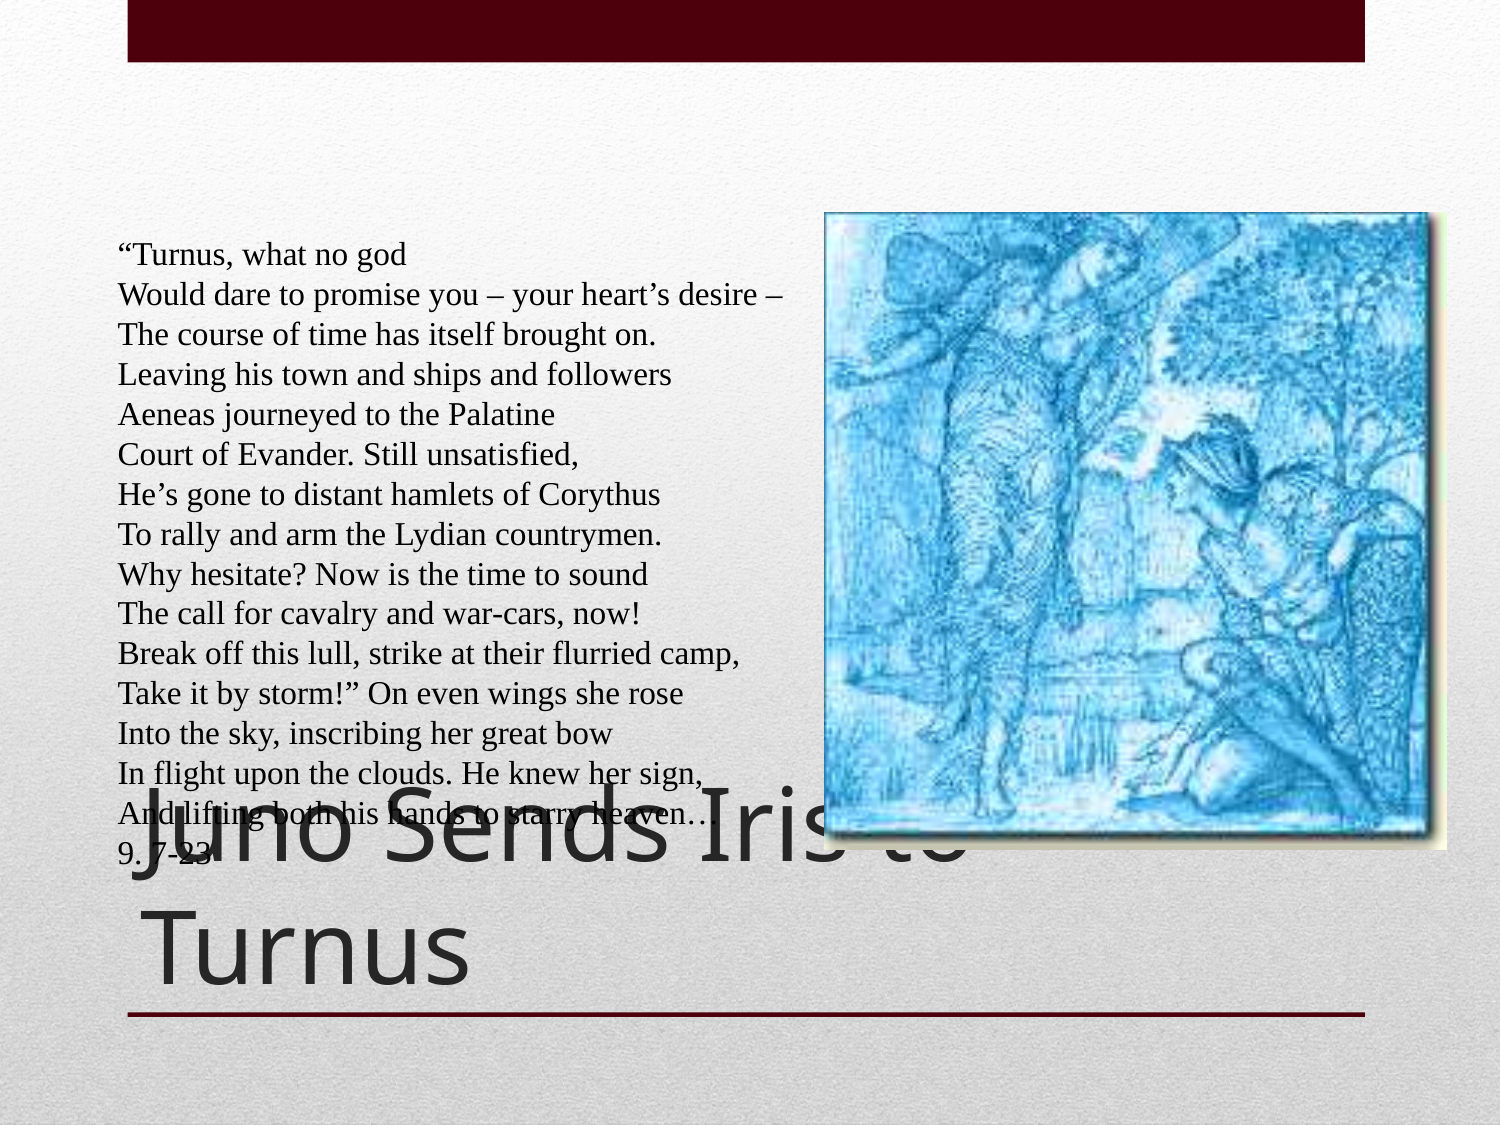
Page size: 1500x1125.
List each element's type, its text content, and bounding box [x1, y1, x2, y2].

title Juno Sends Iris to Turnus [125, 750, 1238, 1013]
text_box “Turnus, what no god Would dare to promise you – your heart’s desire – The course of time has itself brought on. Leaving his town and ships and followers Aeneas journeyed to the Palatine Court of Evander. Still unsatisfied, He’s gone to distant hamlets of Corythus To rally and arm the Lydian countrymen. Why hesitate? Now is the time to sound The call for cavalry and war-cars, now! Break off this lull, strike at their flurried camp, Take it by storm!” On even wings she rose Into the sky, inscribing her great bow In flight upon the clouds. He knew her sign, And lifting both his hands to starry heaven… 9. 7-23 [102, 224, 799, 879]
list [823, 211, 1448, 851]
